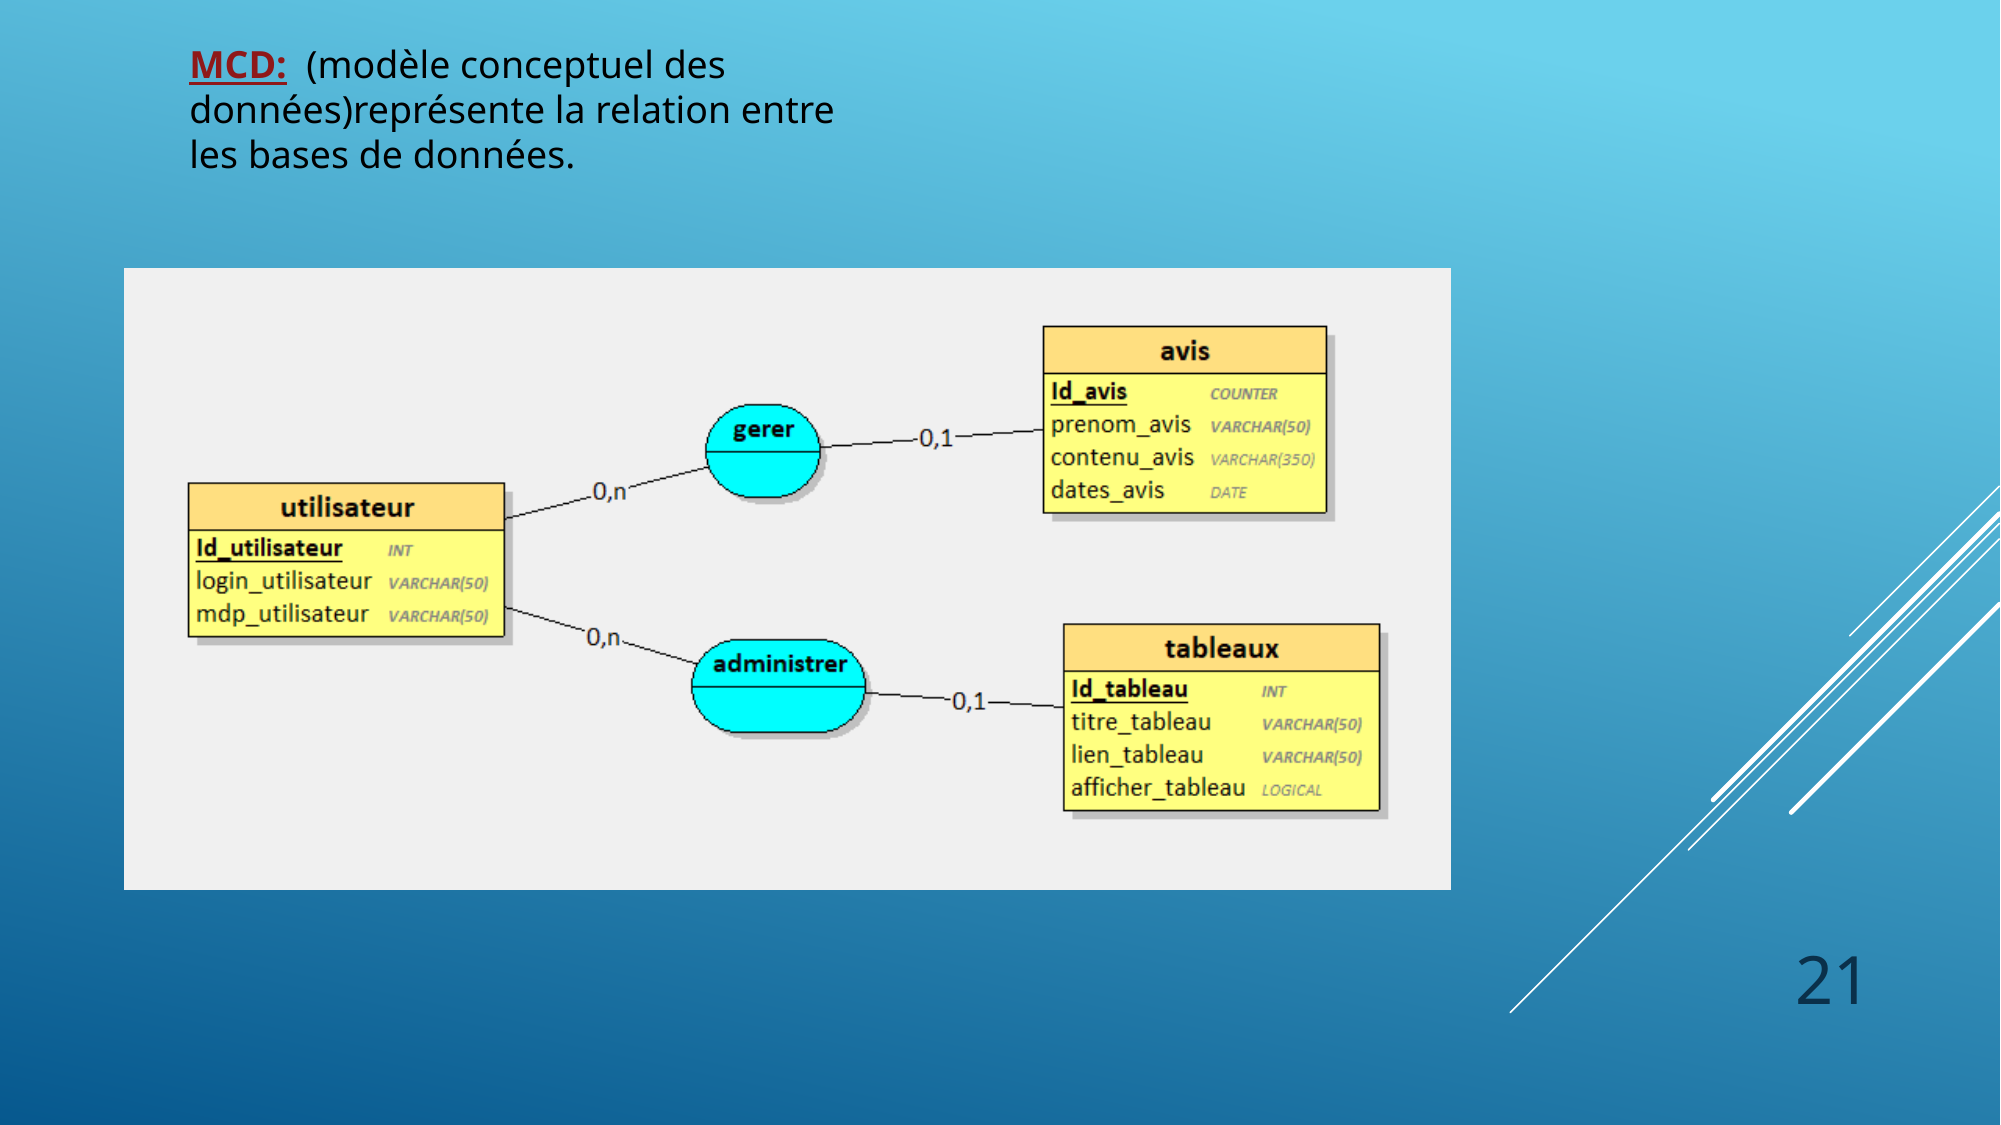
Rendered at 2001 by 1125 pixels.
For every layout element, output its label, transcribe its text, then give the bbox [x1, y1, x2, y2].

text_box MCD: (modèle conceptuel des données)représente la relation entre les bases de données. [174, 34, 851, 229]
slide_number 21 [1700, 915, 1888, 1025]
picture [123, 268, 1452, 890]
